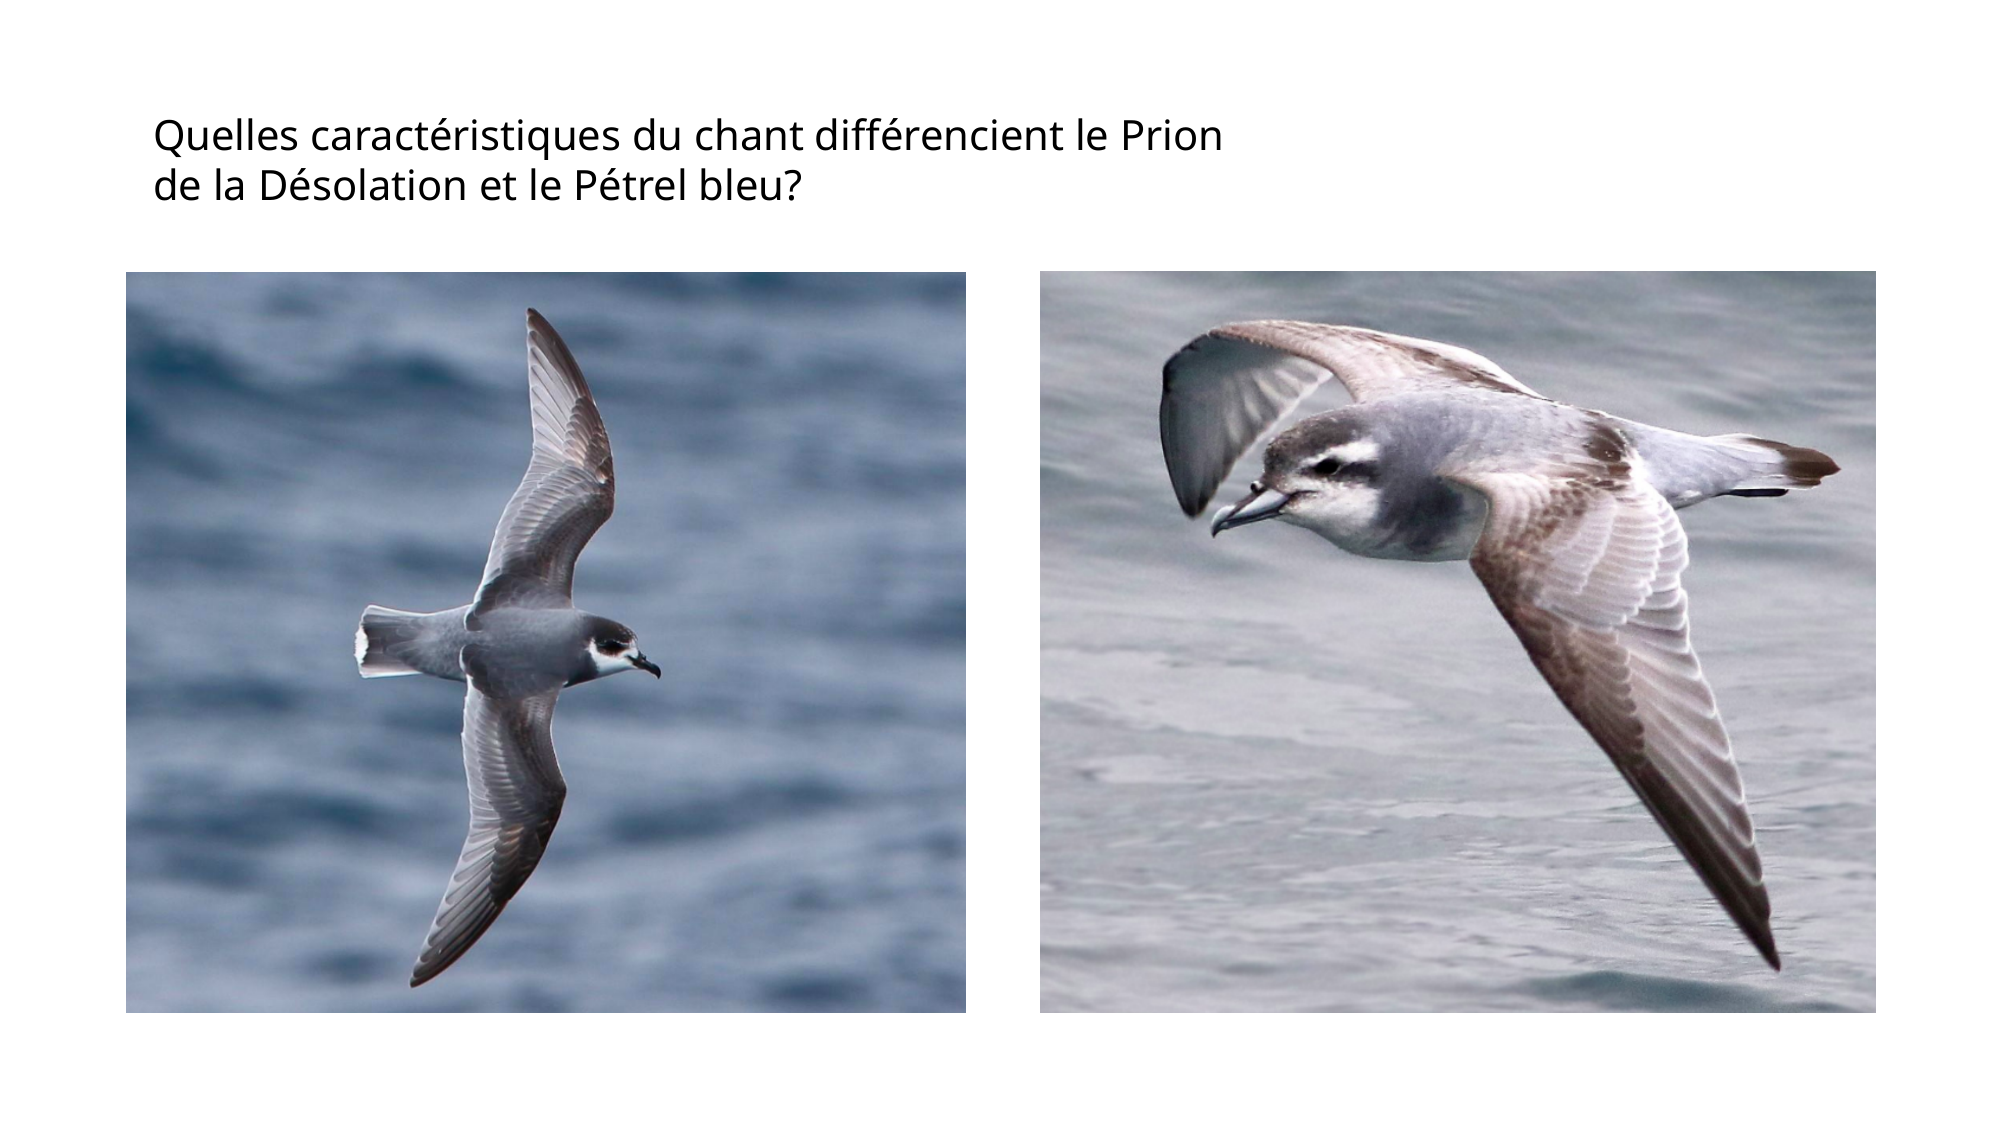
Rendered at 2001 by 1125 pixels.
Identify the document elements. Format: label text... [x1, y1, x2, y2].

picture [1040, 271, 1876, 1014]
text_box Quelles caractéristiques du chant différencient le Prion de la Désolation et le Pétrel bleu? [138, 101, 1249, 216]
picture [126, 272, 966, 1014]
